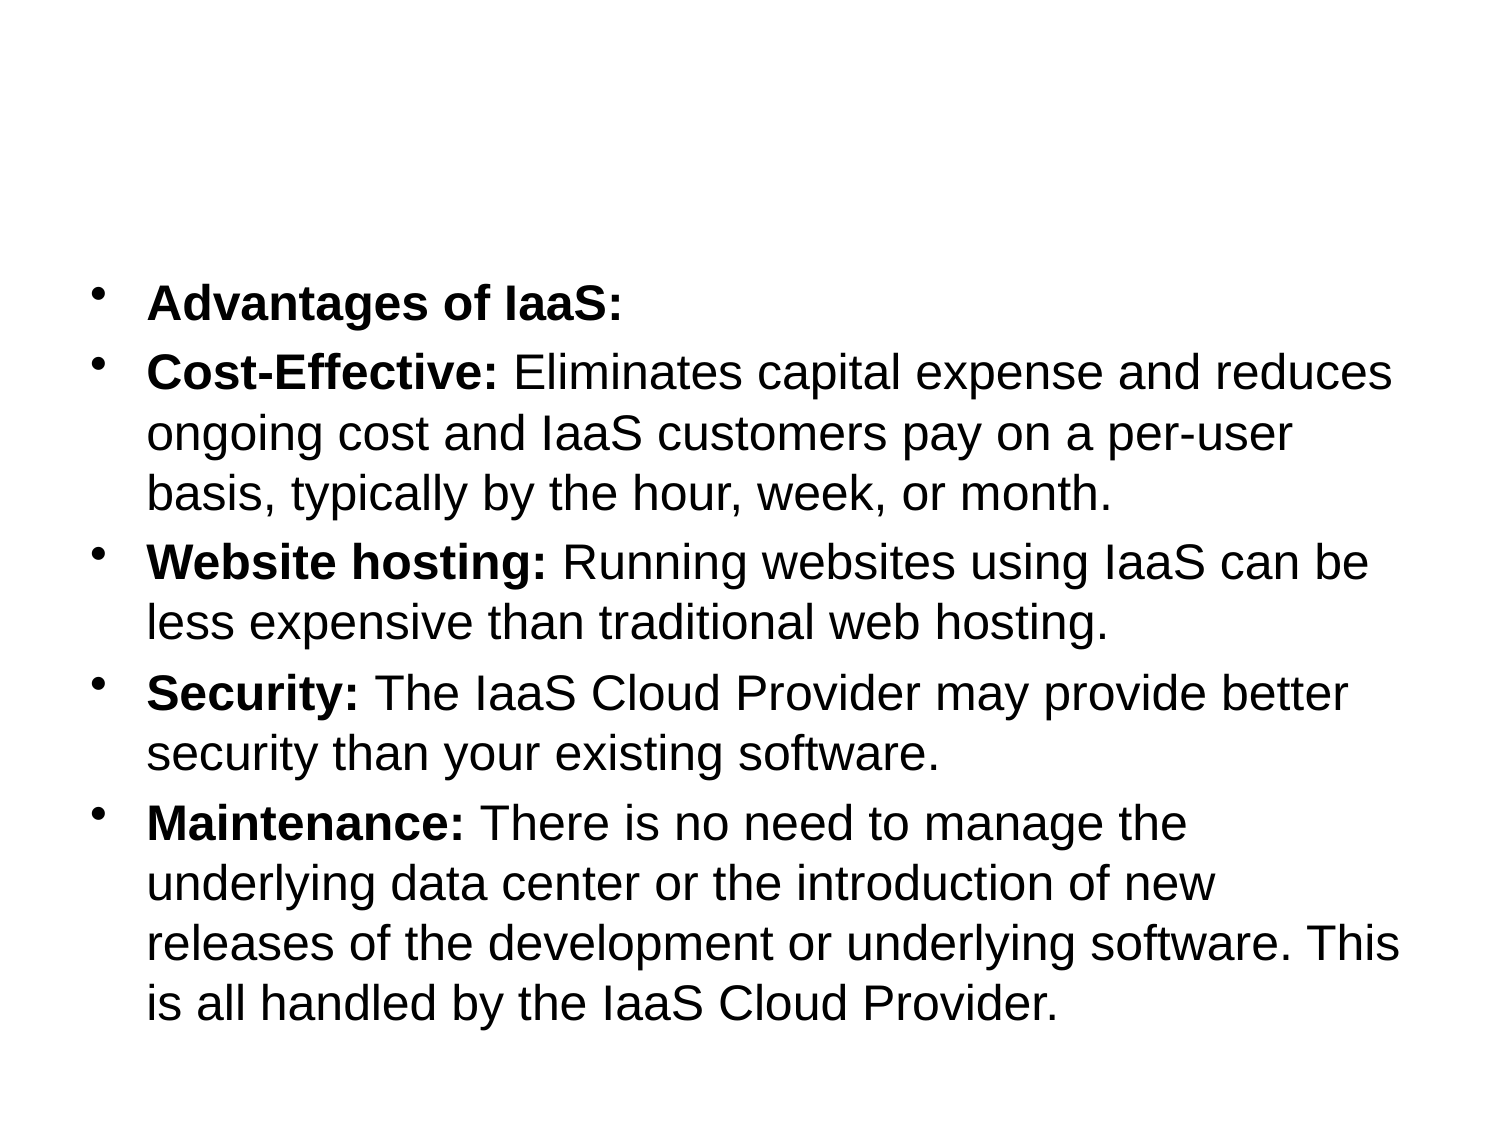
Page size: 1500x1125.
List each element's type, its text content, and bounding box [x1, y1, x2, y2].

list Advantages of IaaS: Cost-Effective: Eliminates capital expense and reduces ongoing cost and IaaS customers pay on a per-user basis, typically by the hour, week, or month. Website hosting: Running websites using IaaS can be less expensive than traditional web hosting. Security: The IaaS Cloud Provider may provide better security than your existing software. Maintenance: There is no need to manage the underlying data center or the introduction of new releases of the development or underlying software. This is all handled by the IaaS Cloud Provider. [75, 262, 1425, 1005]
